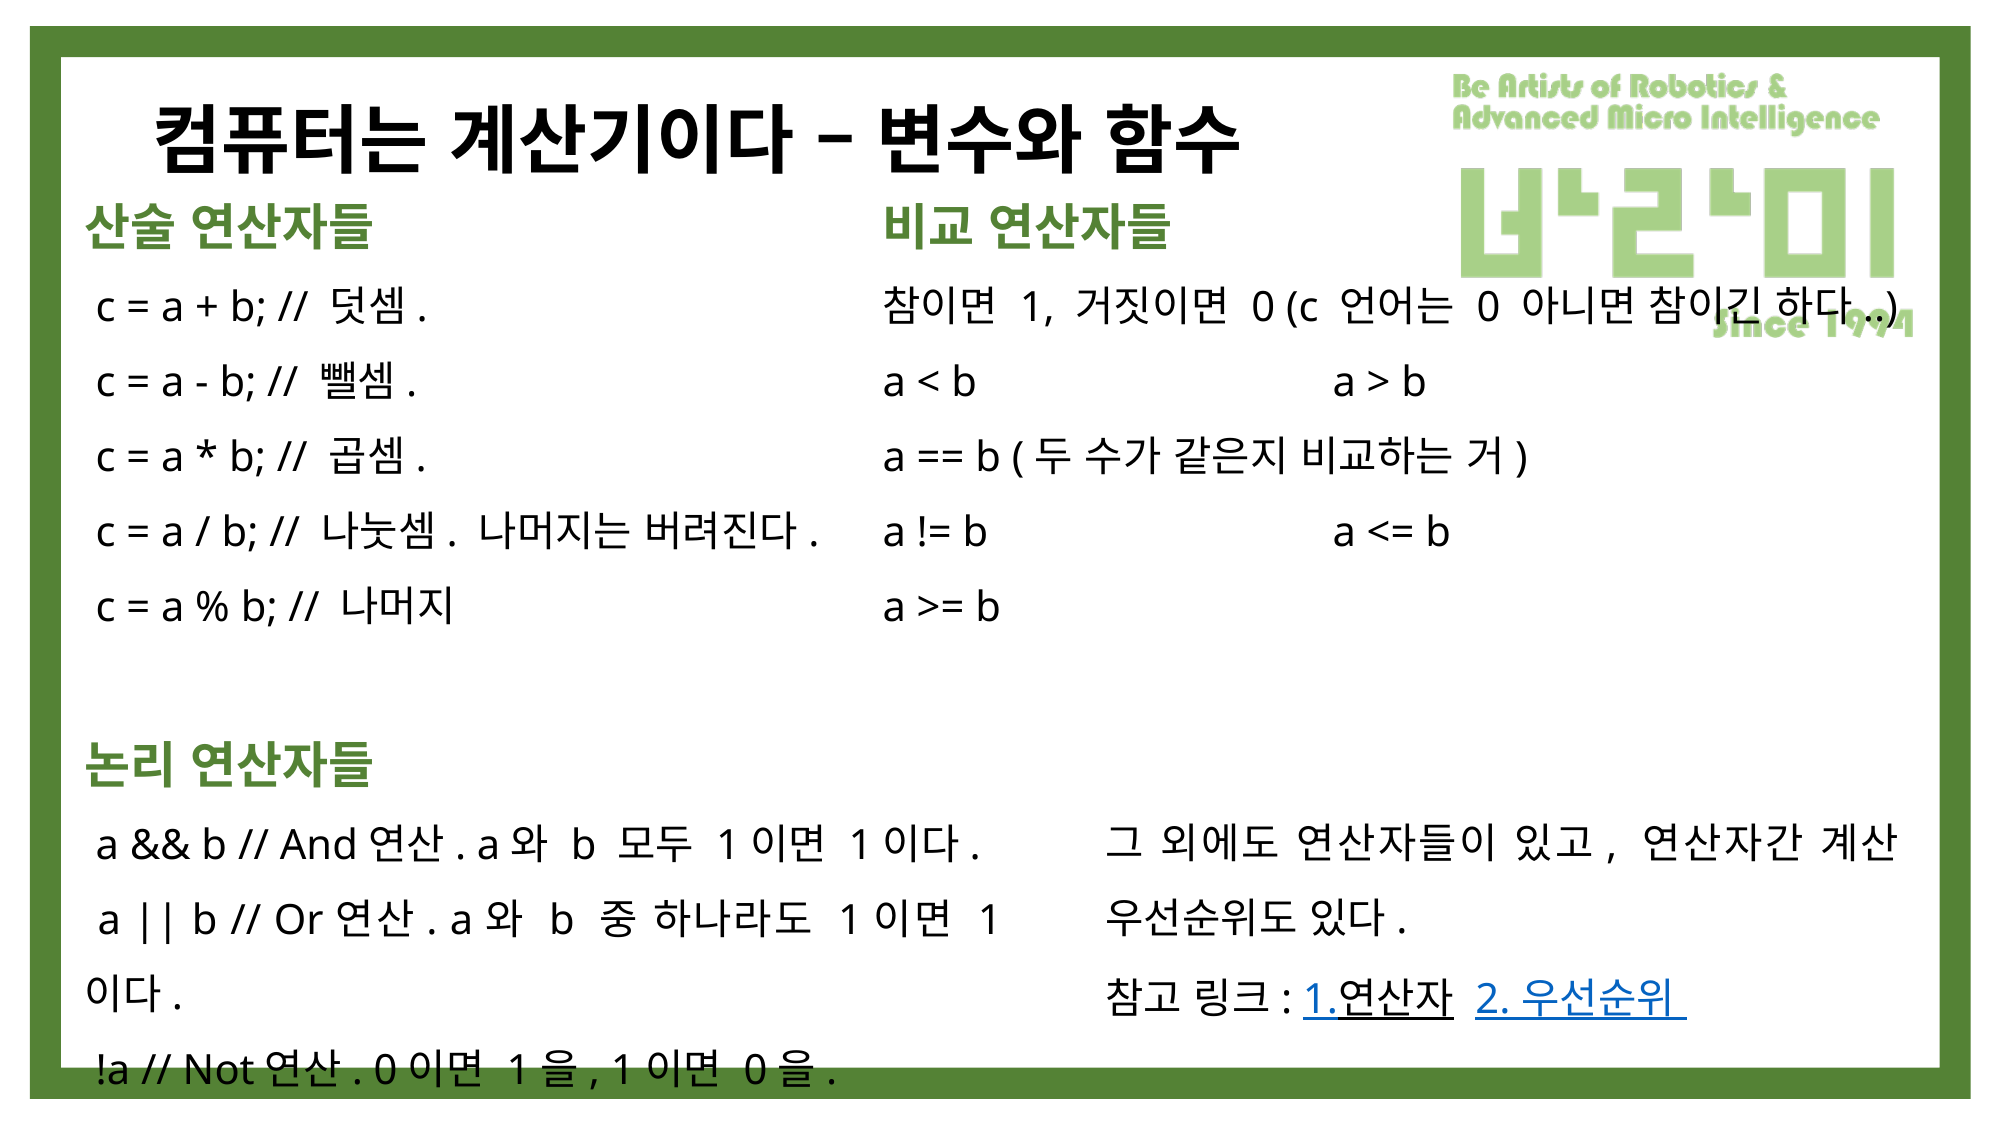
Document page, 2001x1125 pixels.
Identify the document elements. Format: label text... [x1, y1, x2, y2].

text_box 그 외에도 연산자들이 있고, 연산자간 계산 우선순위도 있다. 참고 링크: 1.연산자 2. 우선순위 [1090, 784, 1915, 1040]
text_box 비교 연산자들 참이면 1, 거짓이면 0 (c 언어는 0 아니면 참이긴 하다..) a < b a > b a == b (두 수가 같은지 비교하는 거) a != b a <= b a >= b [867, 157, 1915, 638]
title 컴퓨터는 계산기이다 – 변수와 함수 [137, 84, 1863, 157]
picture [1448, 59, 1939, 354]
text_box 논리 연산자들 a && b // And연산. a와 b 모두 1이면 1이다. a || b // Or연산. a와 b 중 하나라도 1이면 1이다. !a // Not연산. 0이면 1을, 1이면 0을. [69, 695, 1027, 1101]
text_box 산술 연산자들 c = a + b; // 덧셈. c = a - b; // 뺄셈. c = a * b; // 곱셈. c = a / b; // 나눗셈. 나머지는 버려진다. c = a % b; // 나머지 [69, 157, 867, 638]
